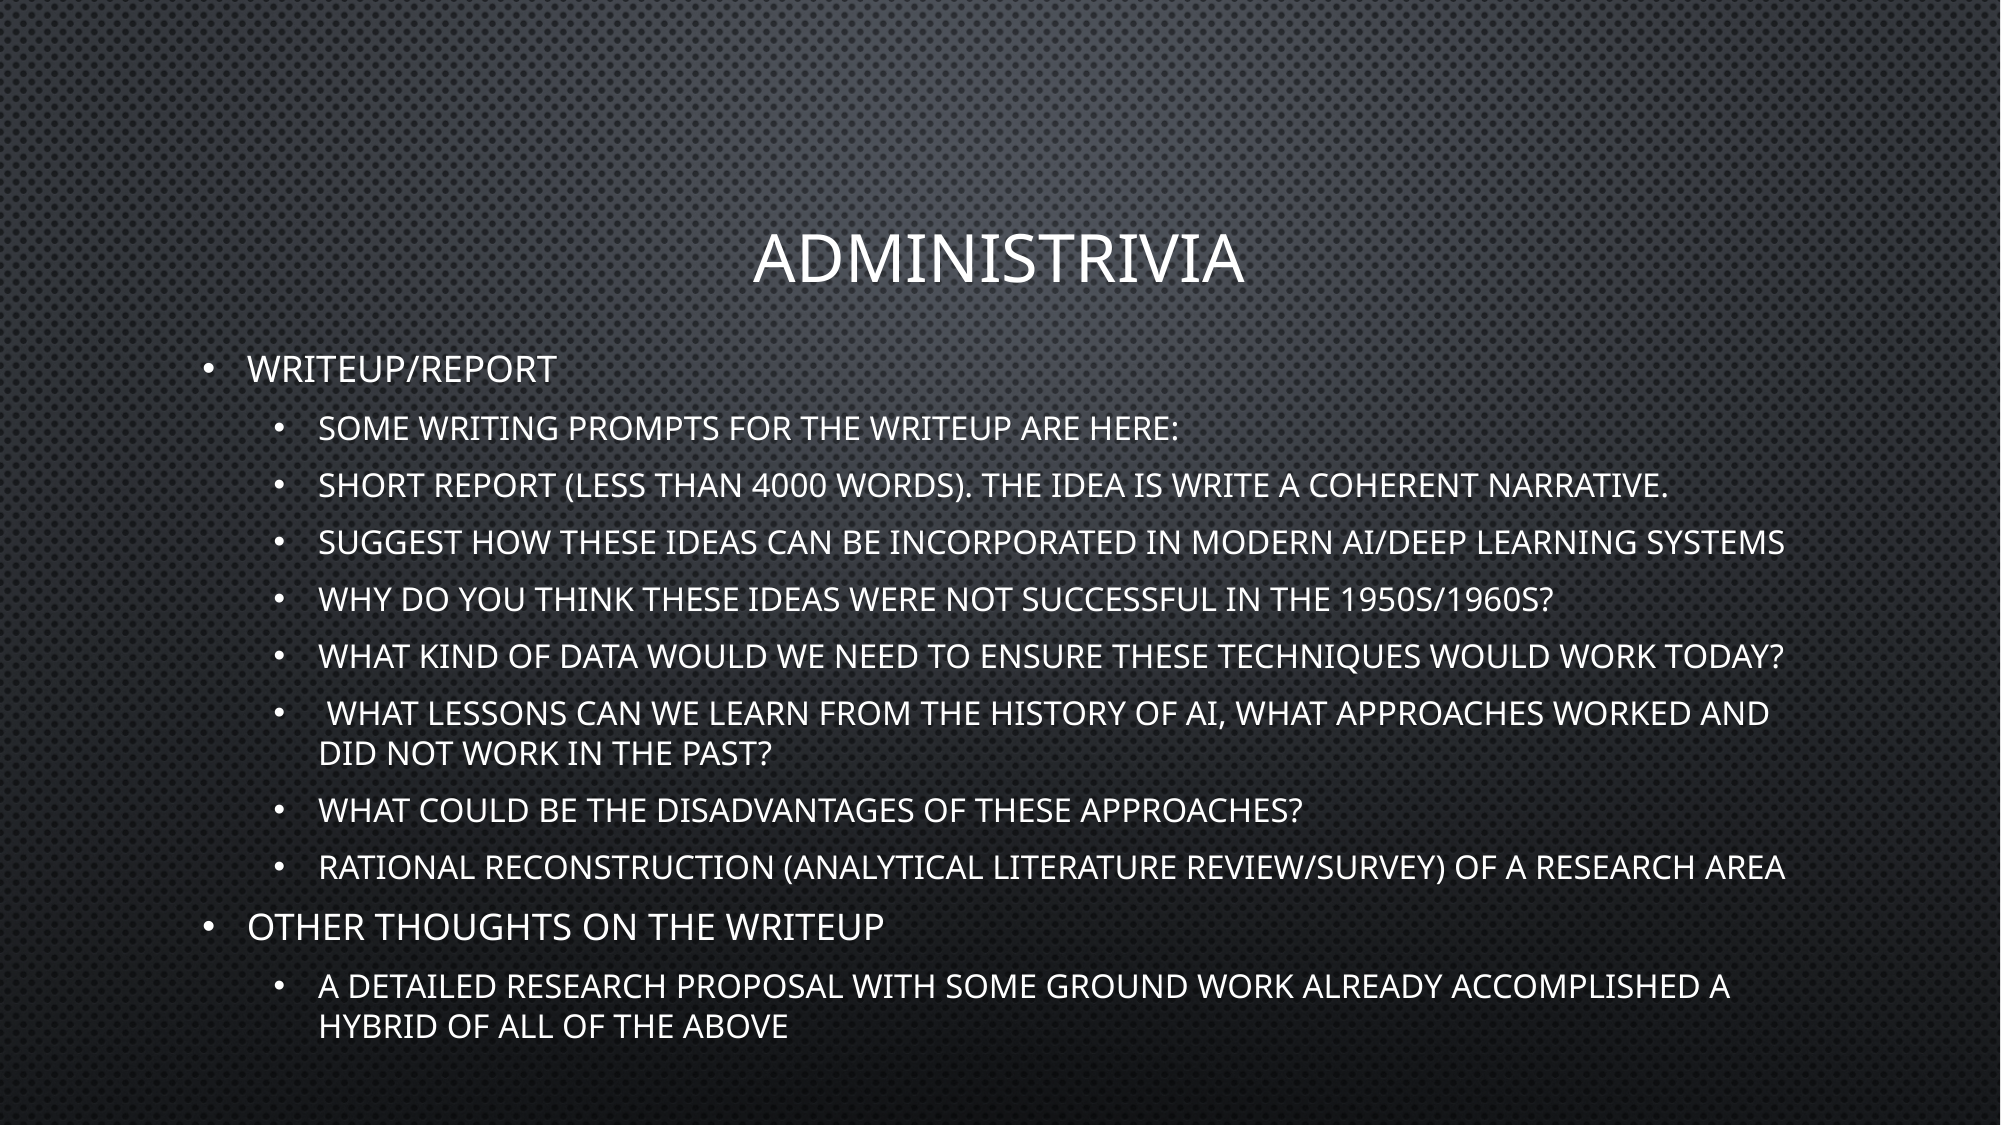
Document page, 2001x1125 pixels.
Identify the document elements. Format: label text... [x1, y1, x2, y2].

title administrivia [187, 99, 1813, 315]
list WRITEUP/REPORT Some writing prompts for the writeup are here: Short report (less than 4000 words). The idea is write a coherent narrative. Suggest how these ideas can be incorporated in modern AI/deep learning systems Why do you think these ideas were not successful in the 1950s/1960s? What kind of data would we need to ensure these techniques would work today? What lessons can we learn from the history of AI, what approaches worked and did not work in the past? What could be the disadvantages of these approaches? Rational reconstruction (analytical literature review/survey) of a research area Other thoughts on the writeup A detailed research proposal with some ground work already accomplished A hybrid of all of the above [187, 315, 1813, 1075]
